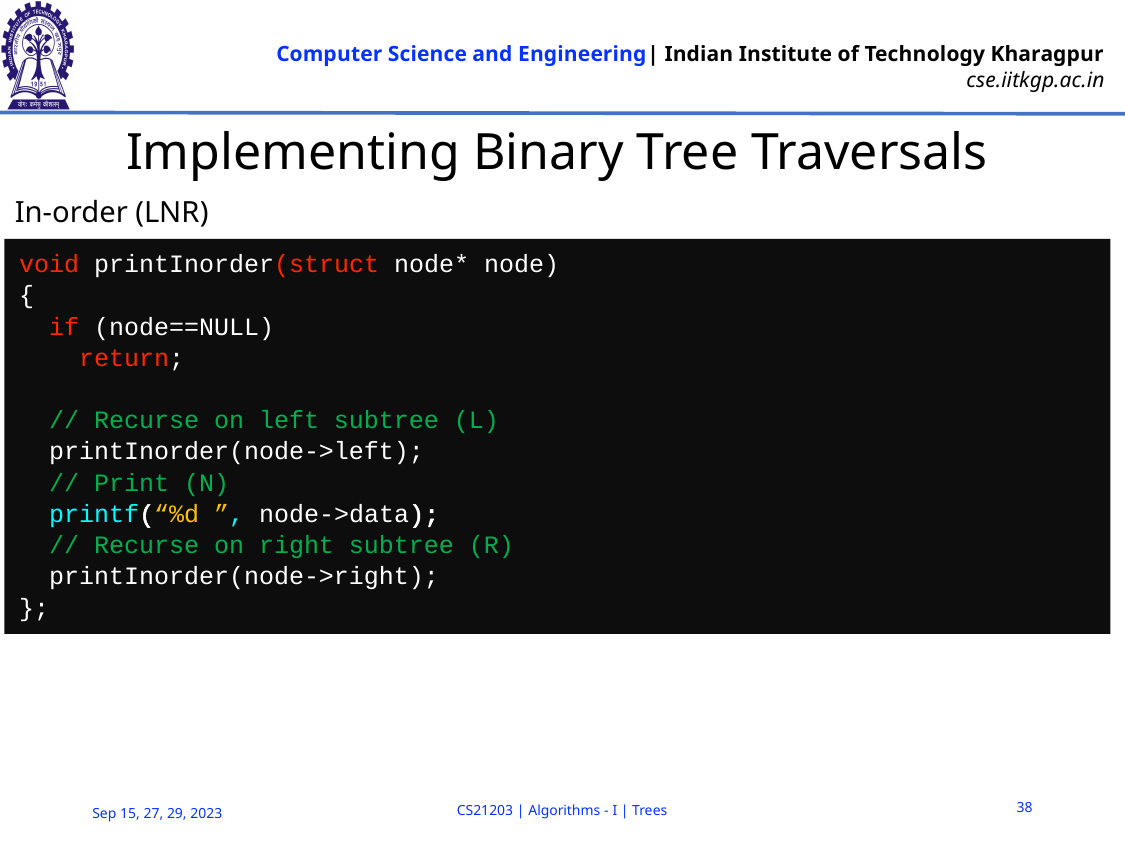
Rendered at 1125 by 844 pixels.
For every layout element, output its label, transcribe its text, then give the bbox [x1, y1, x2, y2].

footer CS21203 | Algorithms - I | Trees [185, 787, 940, 833]
slide_number 38 [992, 785, 1048, 831]
picture [1, 1, 74, 110]
title Implementing Binary Tree Traversals [35, 78, 1078, 185]
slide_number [77, 798, 274, 844]
text_box In-order (LNR) [0, 185, 1107, 231]
text_box void printInorder(struct node* node) { if (node==NULL) return; // Recurse on left subtree (L) printInorder(node->left); // Print (N) printf(“%d ”, node->data); // Recurse on right subtree (R) printInorder(node->right); }; [4, 238, 1111, 634]
